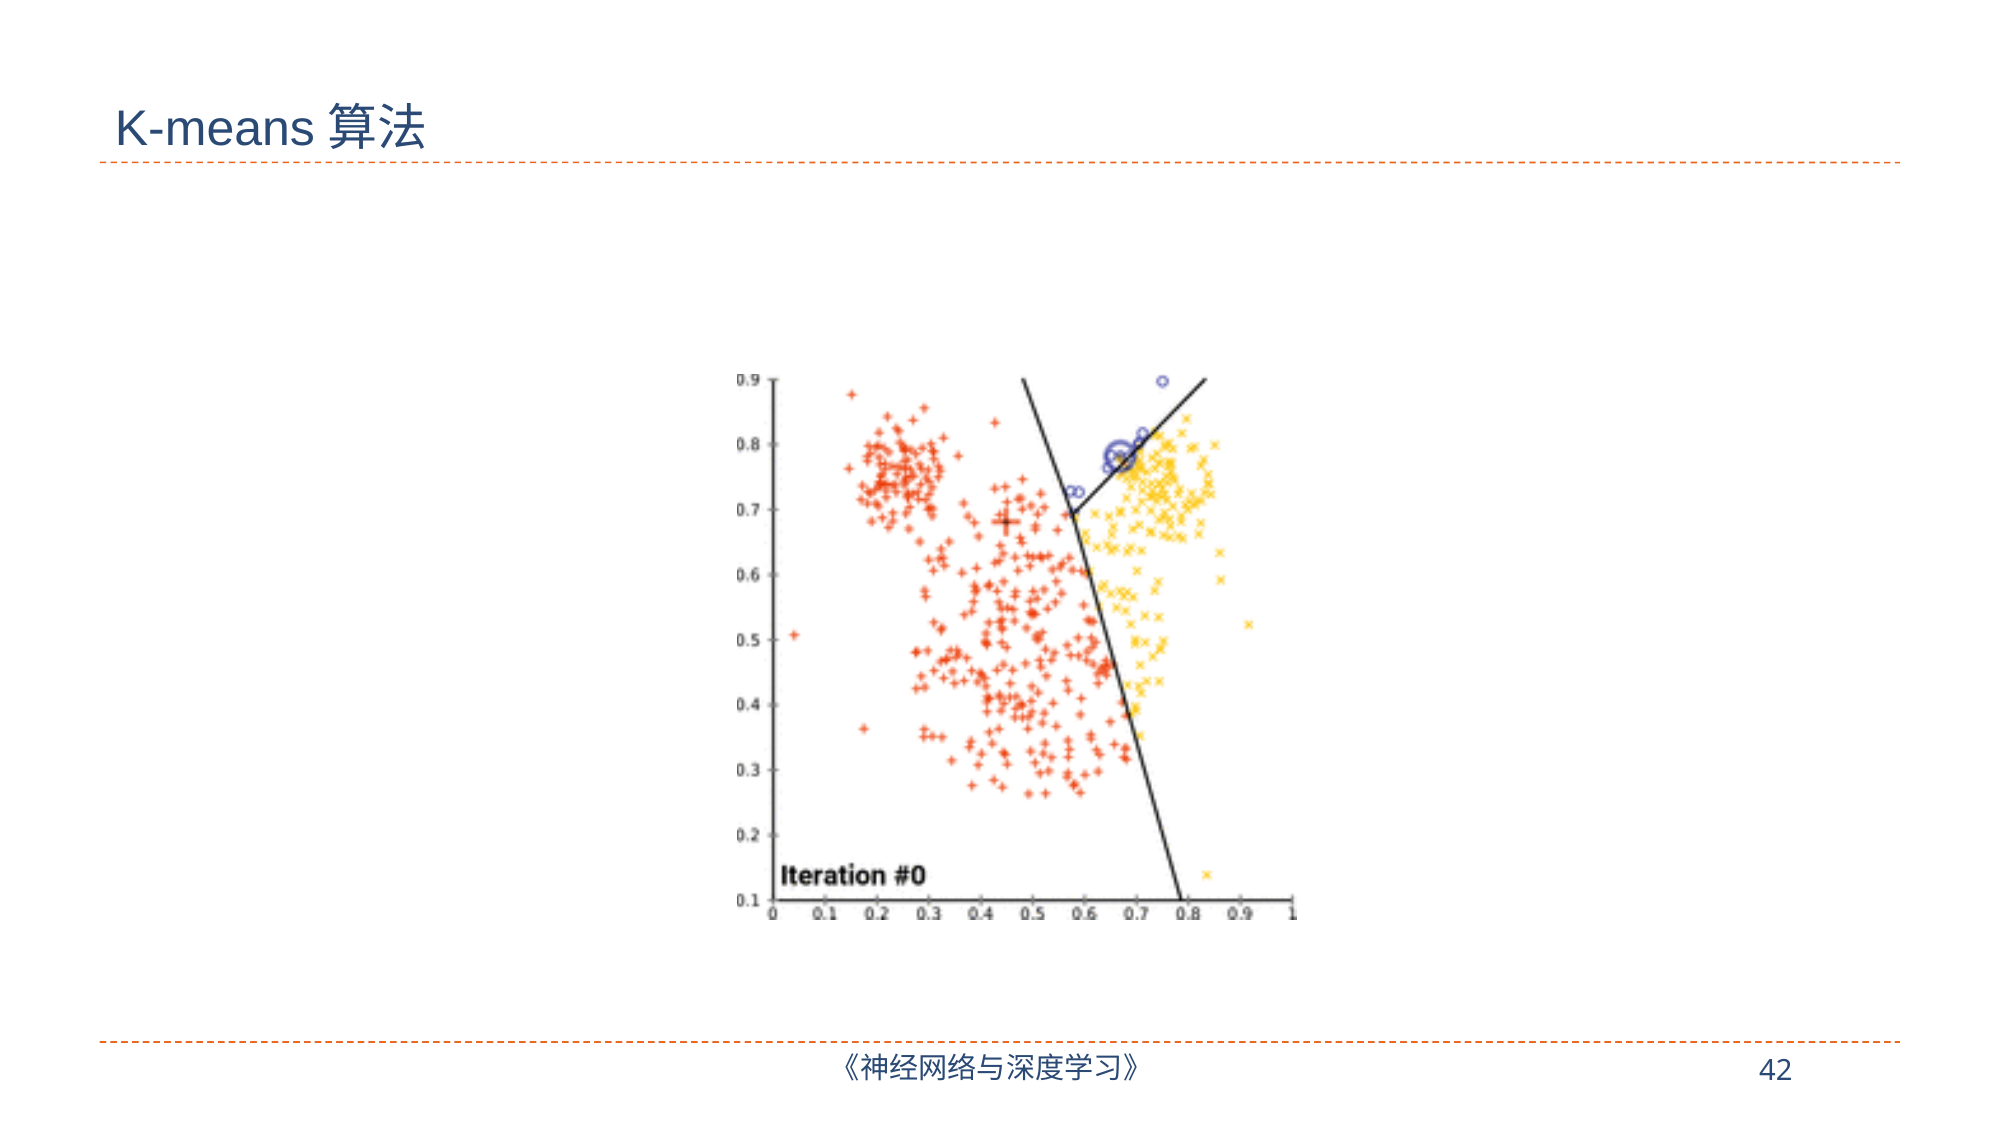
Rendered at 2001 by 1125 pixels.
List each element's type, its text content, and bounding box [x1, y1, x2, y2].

title K-means算法 [99, 24, 1900, 164]
picture [737, 374, 1297, 920]
